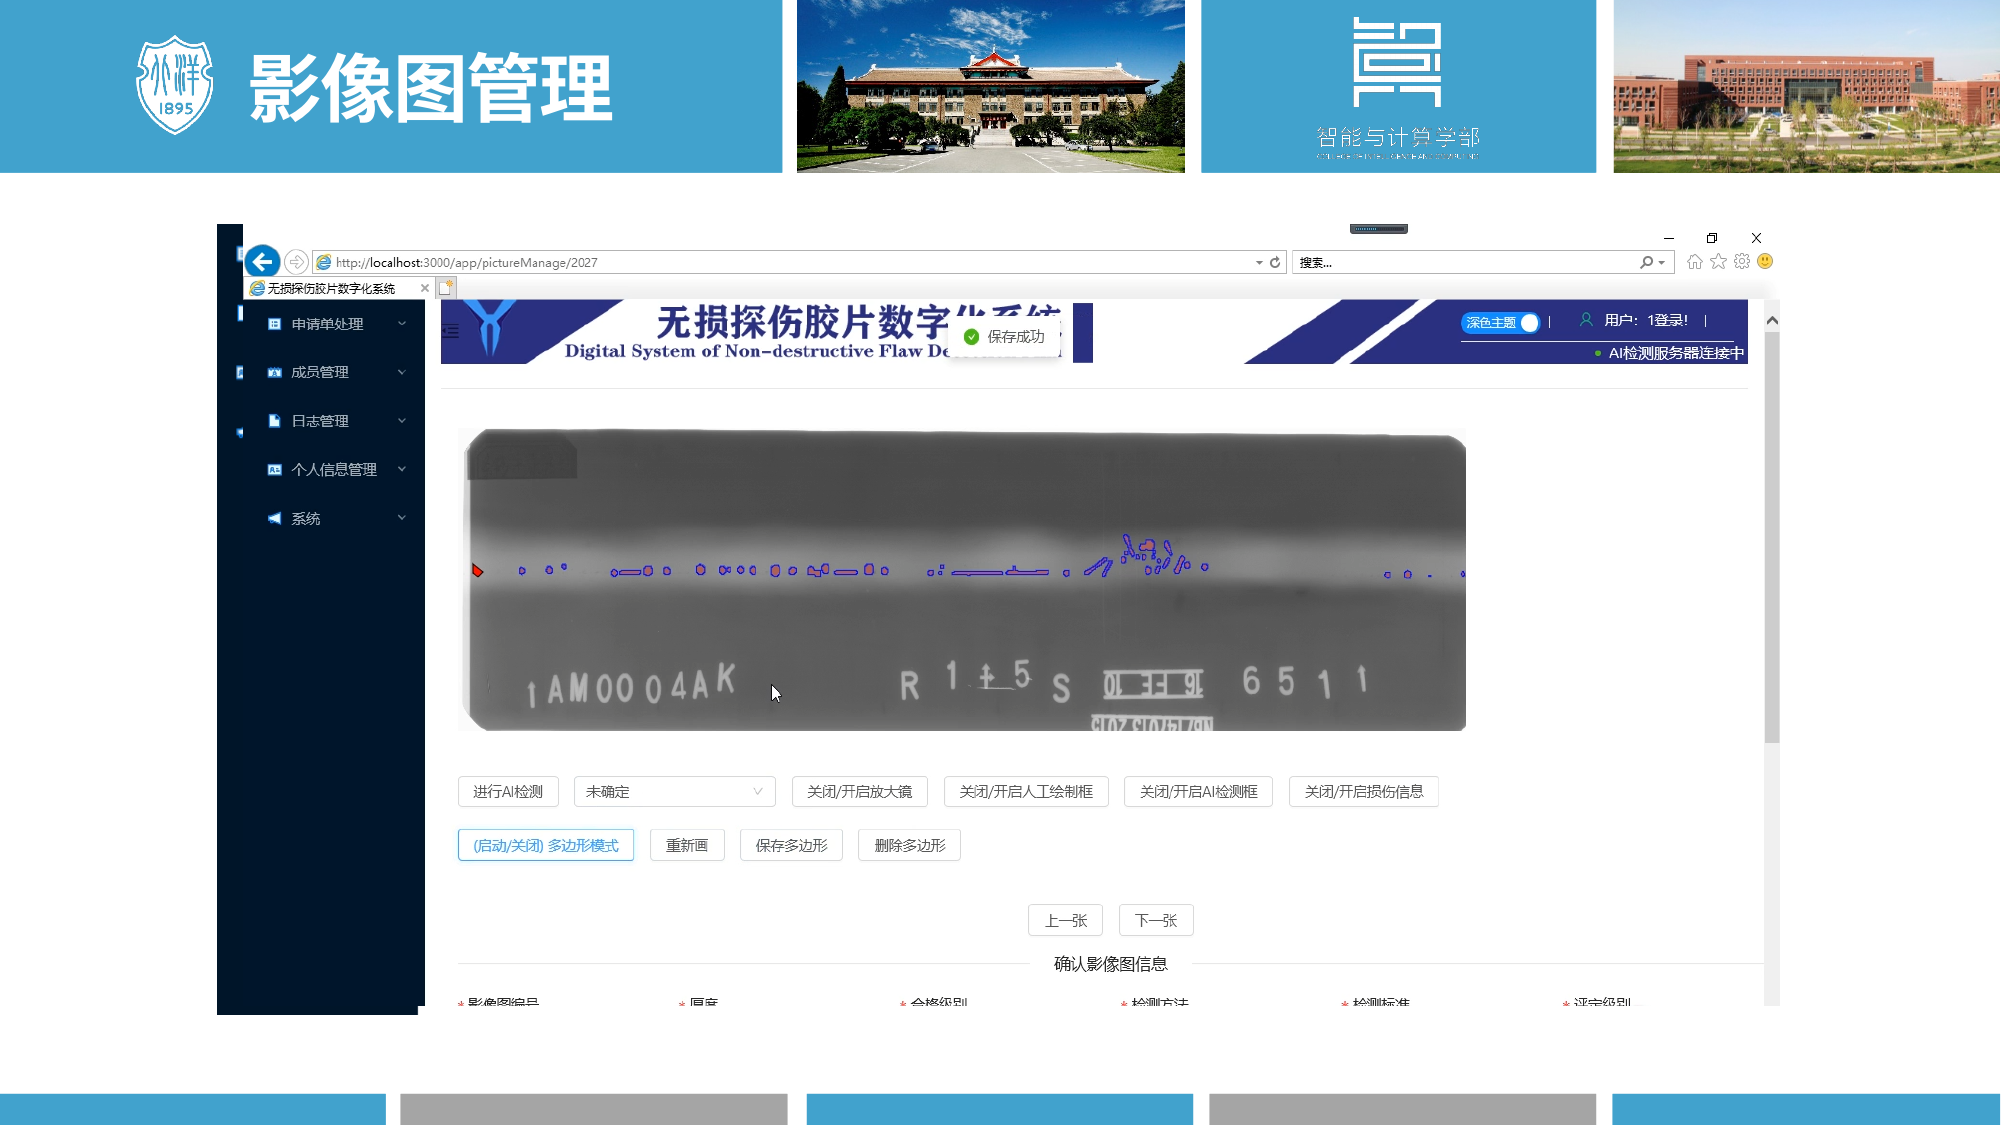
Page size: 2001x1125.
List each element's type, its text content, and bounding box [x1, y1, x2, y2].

text_box [1208, 1093, 1597, 1125]
text_box [400, 1093, 788, 1125]
text_box [1612, 1093, 2000, 1125]
text_box [0, 1093, 387, 1125]
picture [217, 224, 1780, 1015]
picture [797, 0, 1185, 173]
text_box 影像图管理 [0, 0, 783, 174]
picture [111, 28, 244, 148]
text_box [1200, 0, 1597, 174]
picture [1613, 0, 2000, 173]
text_box [806, 1093, 1194, 1125]
picture [1317, 17, 1479, 159]
